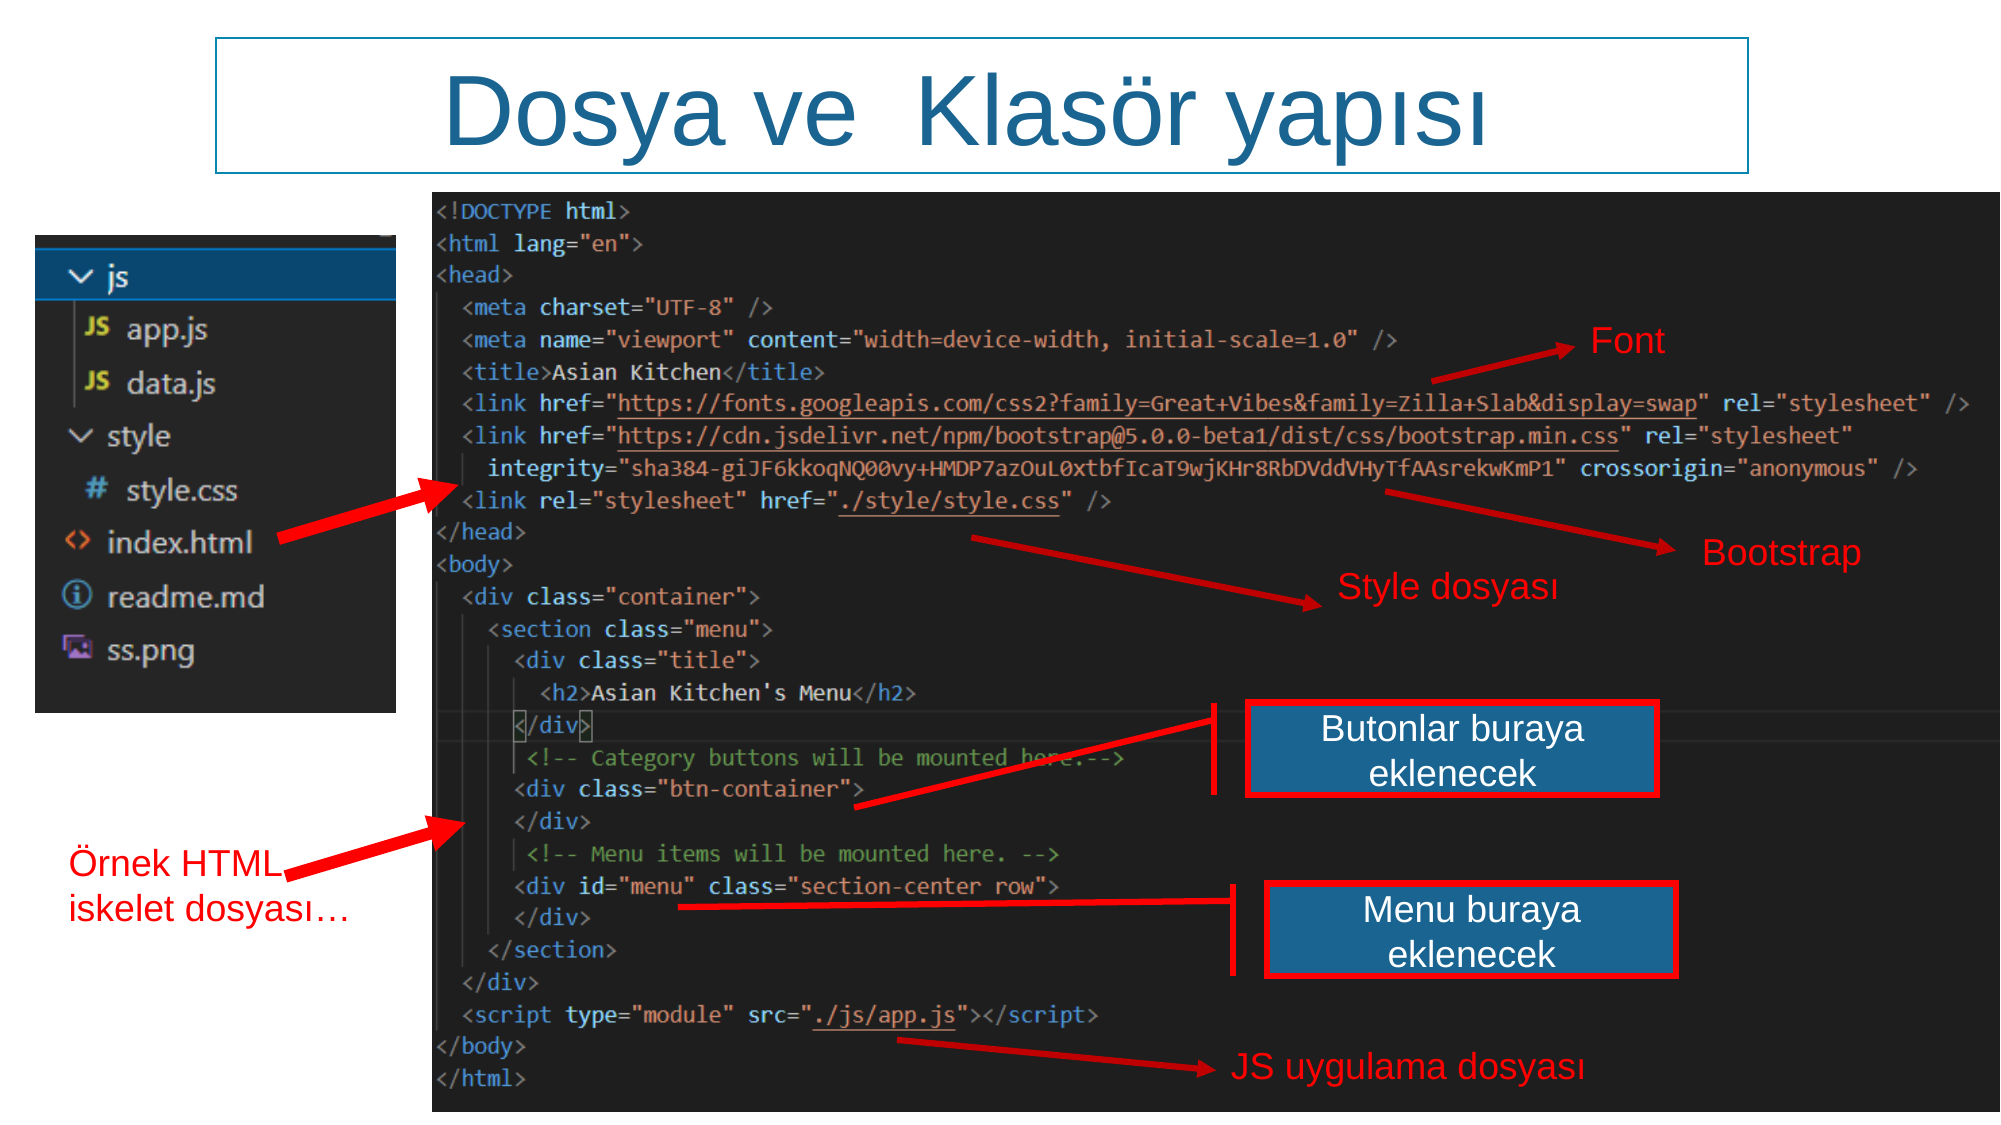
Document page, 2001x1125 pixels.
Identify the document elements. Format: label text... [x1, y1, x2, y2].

picture [432, 192, 2000, 1112]
picture [34, 235, 396, 713]
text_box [1385, 491, 1677, 551]
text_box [971, 537, 1323, 585]
text_box Örnek HTML iskelet dosyası… [53, 831, 396, 937]
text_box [285, 822, 466, 877]
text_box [896, 1039, 1217, 1071]
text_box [1431, 346, 1576, 382]
text_box Dosya ve Klasör yapısı [215, 37, 1749, 174]
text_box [278, 484, 459, 539]
